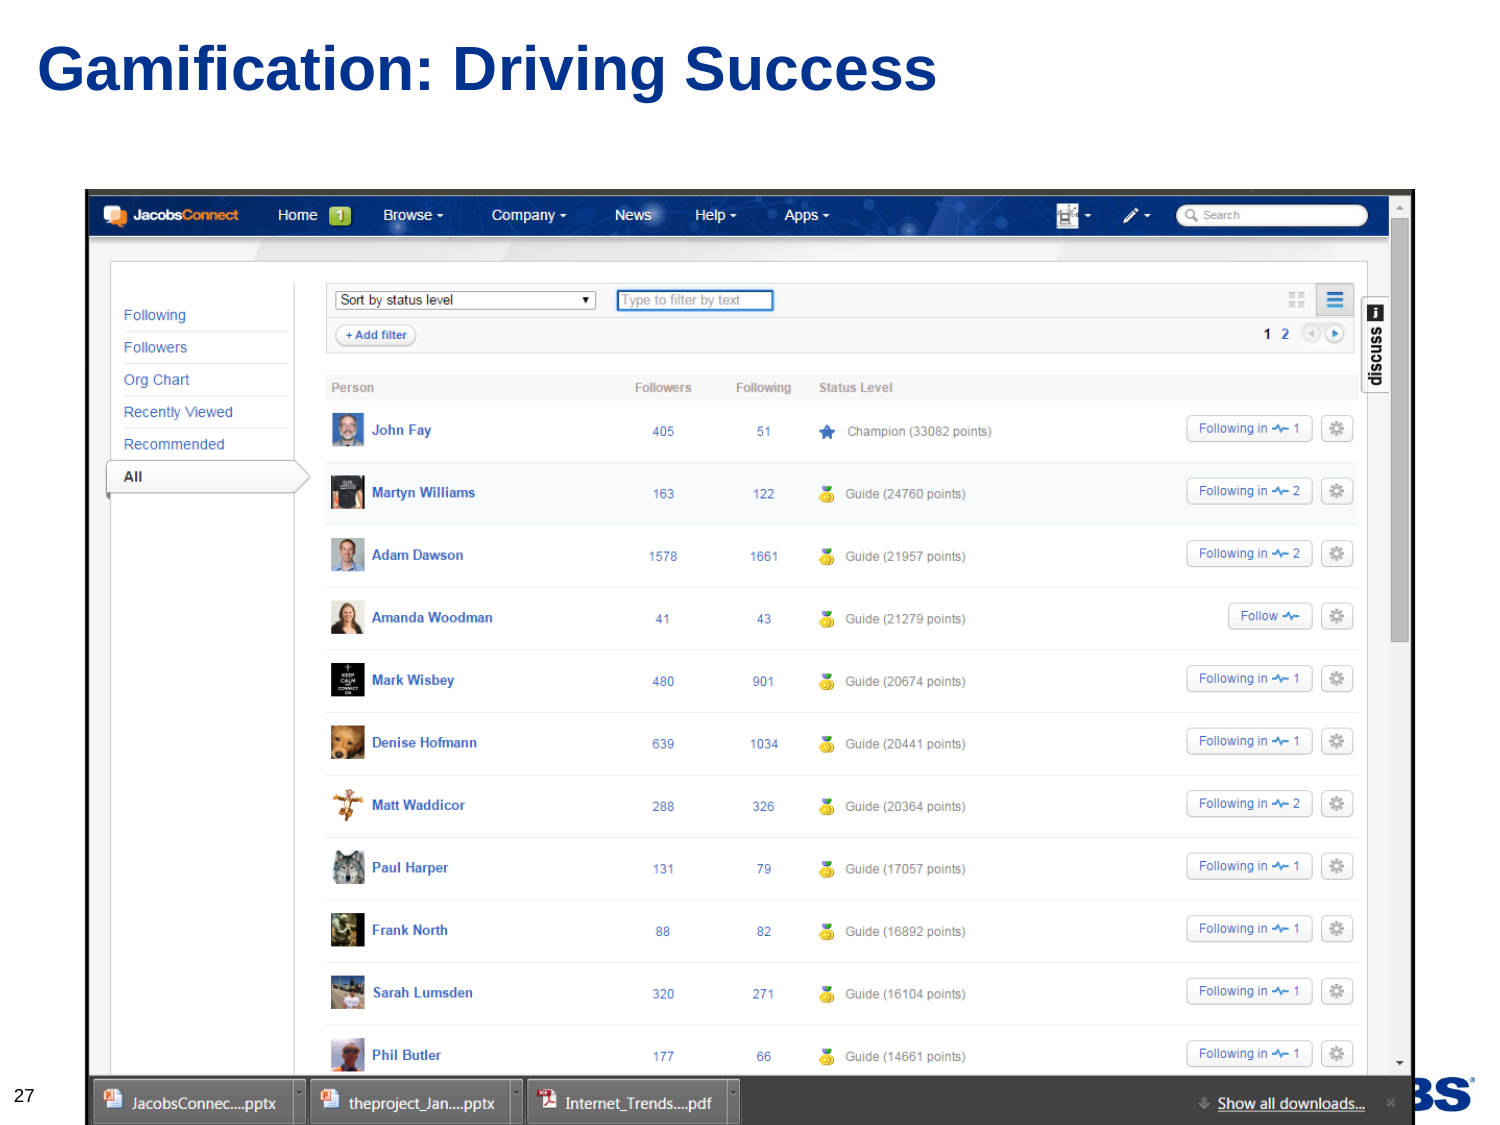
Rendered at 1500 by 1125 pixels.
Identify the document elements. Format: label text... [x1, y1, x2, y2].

picture [84, 189, 1475, 1125]
footer 27 [13, 1077, 79, 1107]
title Gamification: Driving Success [36, 7, 1491, 137]
